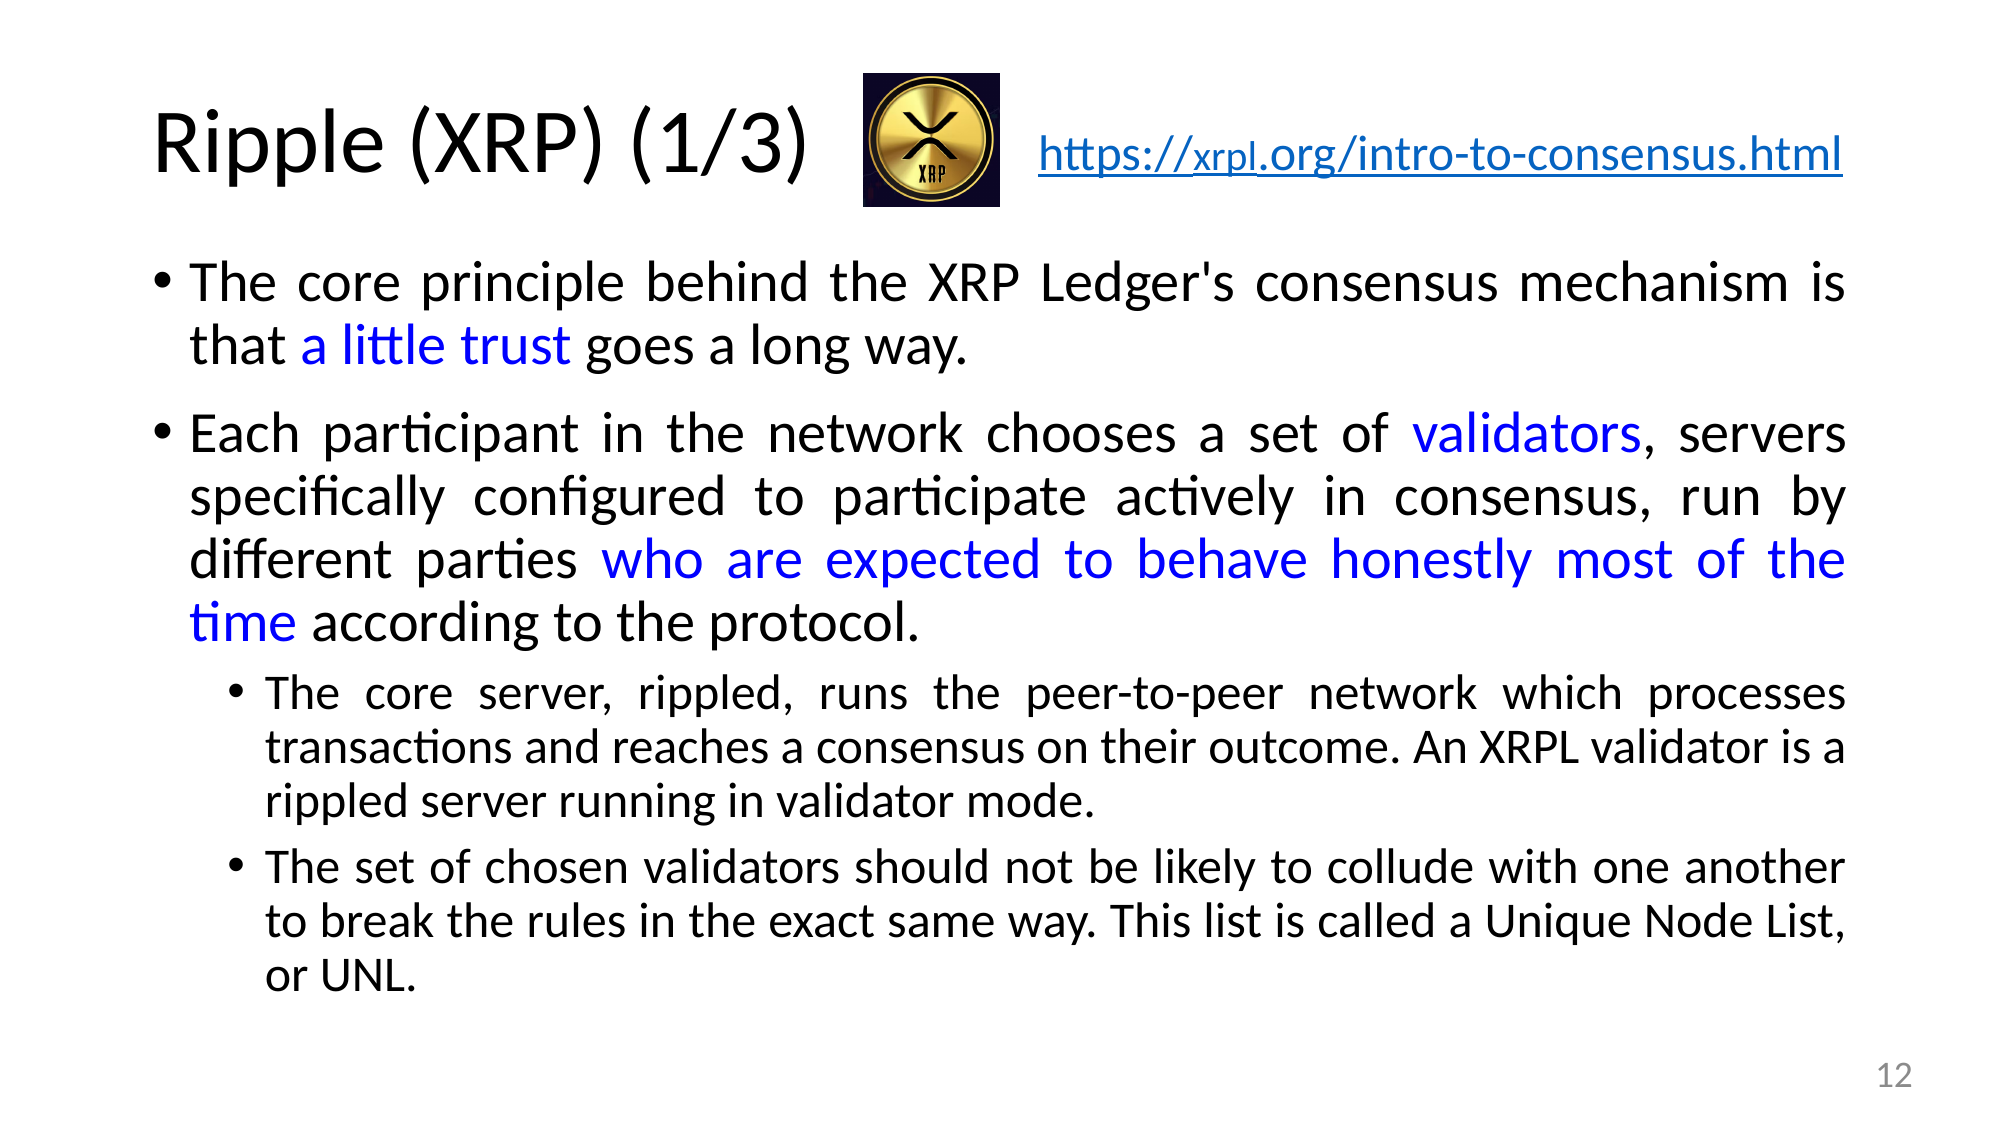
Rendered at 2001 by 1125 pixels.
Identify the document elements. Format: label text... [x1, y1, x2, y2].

picture [863, 73, 1000, 207]
slide_number 12 [1477, 1042, 1928, 1103]
list The core principle behind the XRP Ledger's consensus mechanism is that a little trust goes a long way. Each participant in the network chooses a set of validators, servers specifically configured to participate actively in consensus, run by different parties who are expected to behave honestly most of the time according to the protocol. The core server, rippled, runs the peer-to-peer network which processes transactions and reaches a consensus on their outcome. An XRPL validator is a rippled server running in validator mode. The set of chosen validators should not be likely to collude with one another to break the rules in the exact same way. This list is called a Unique Node List, or UNL. [137, 244, 1863, 1043]
title Ripple (XRP) (1/3) [137, 59, 1863, 227]
text_box https://xrpl.org/intro-to-consensus.html [1023, 112, 1858, 188]
